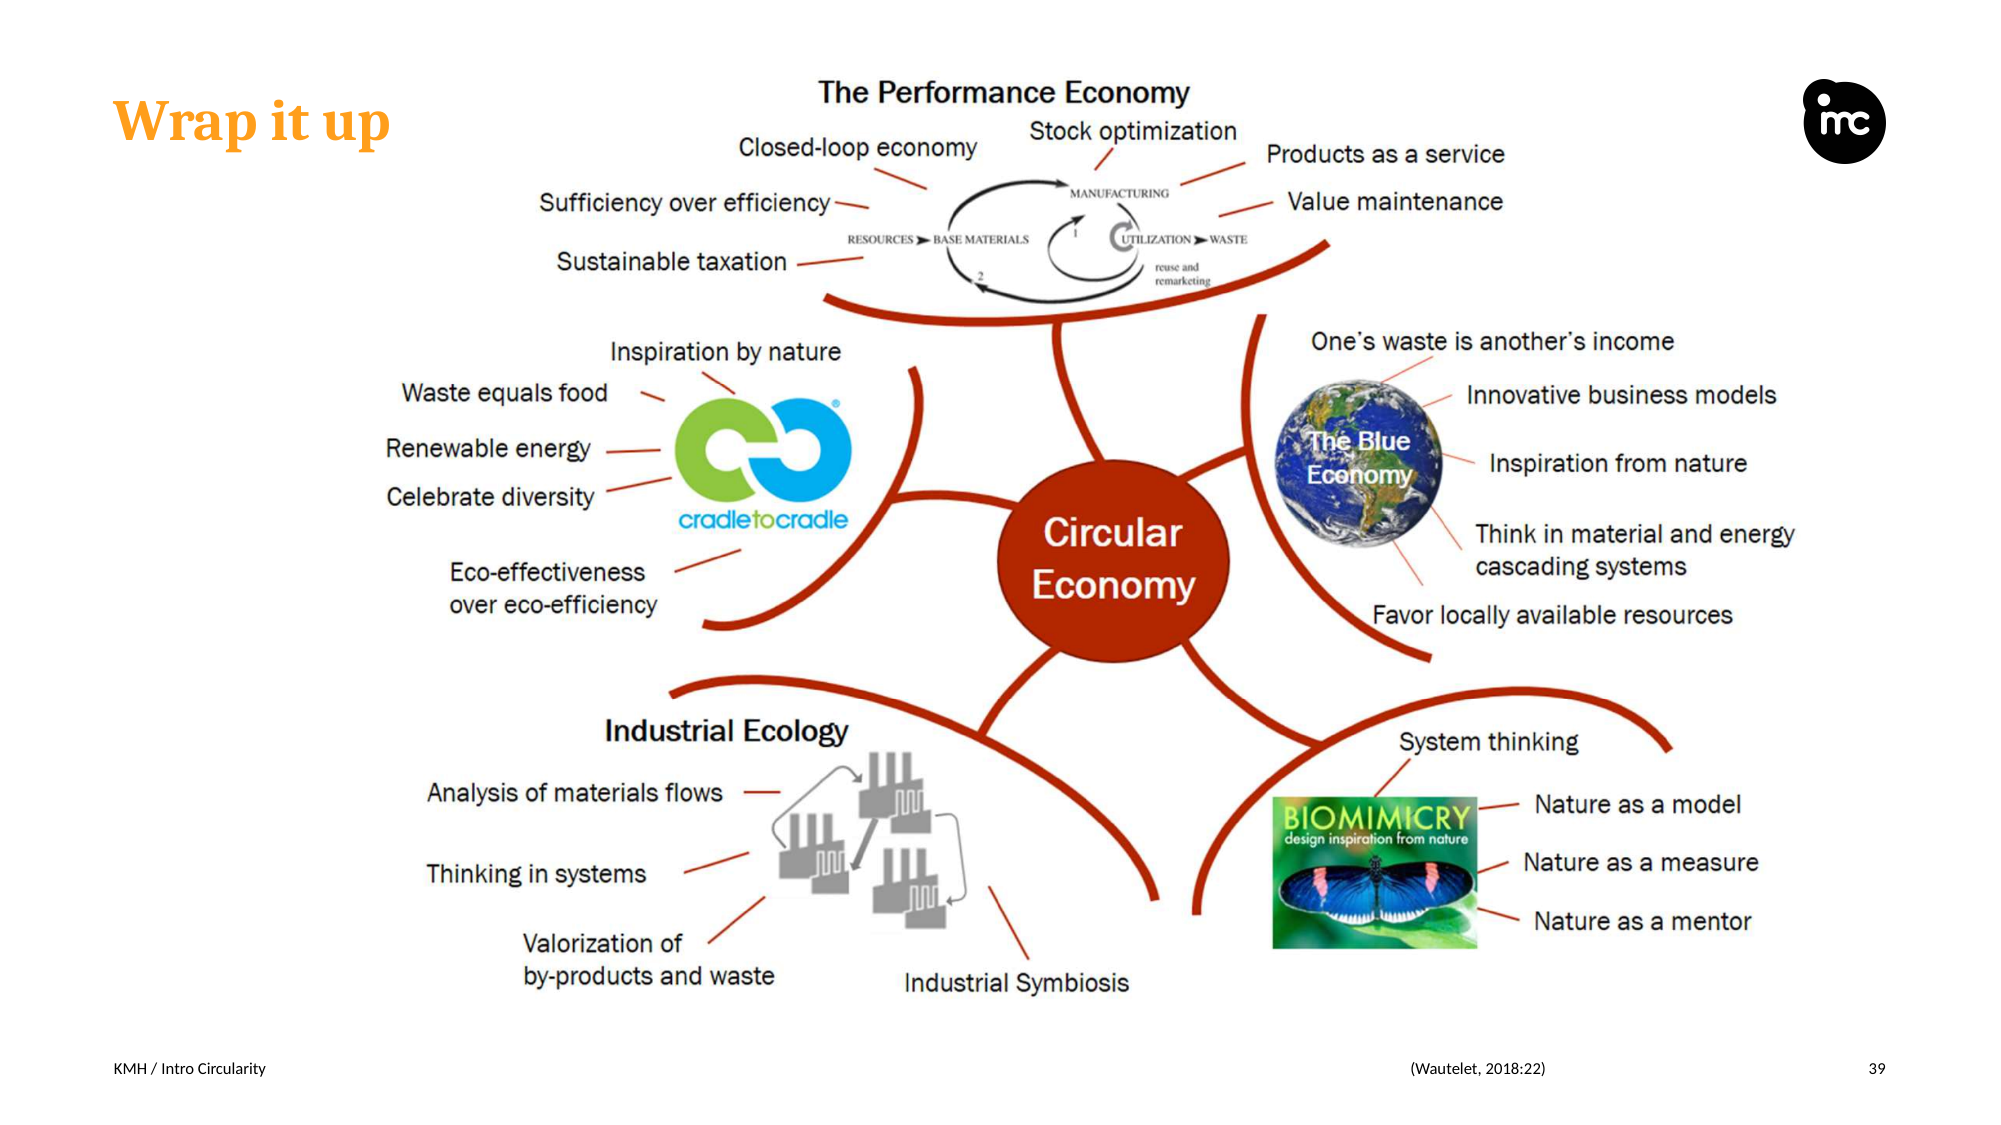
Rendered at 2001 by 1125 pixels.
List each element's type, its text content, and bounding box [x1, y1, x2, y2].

picture [1803, 79, 1886, 164]
title Wrap it up [114, 90, 373, 220]
footer KMH / Intro Circularity [114, 1056, 953, 1080]
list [373, 71, 1801, 1000]
slide_number (Wautelet, 2018:22) [1177, 1056, 1780, 1080]
slide_number 39 [1803, 1056, 1886, 1080]
